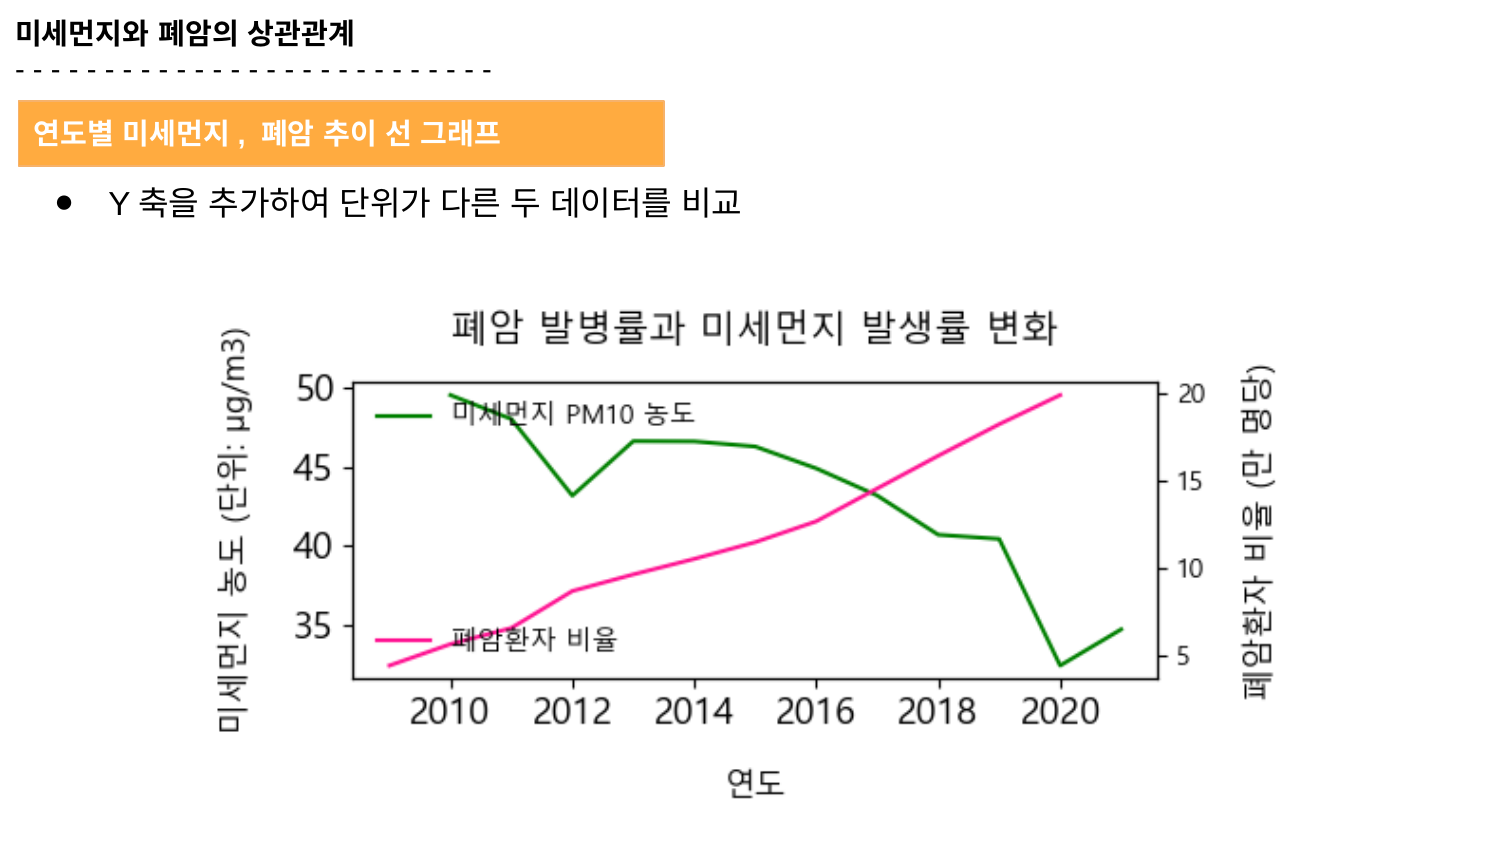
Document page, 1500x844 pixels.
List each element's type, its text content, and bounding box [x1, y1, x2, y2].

text_box 미세먼지와 폐암의 상관관계 - - - - - - - - - - - - - - - - - - - - - - - - - - - [0, 0, 511, 100]
text_box 연도별 미세먼지, 폐암 추이 선 그래프 [18, 100, 664, 166]
picture [180, 274, 1320, 844]
text_box Y축을 추가하여 단위가 다른 두 데이터를 비교 [18, 166, 1255, 237]
